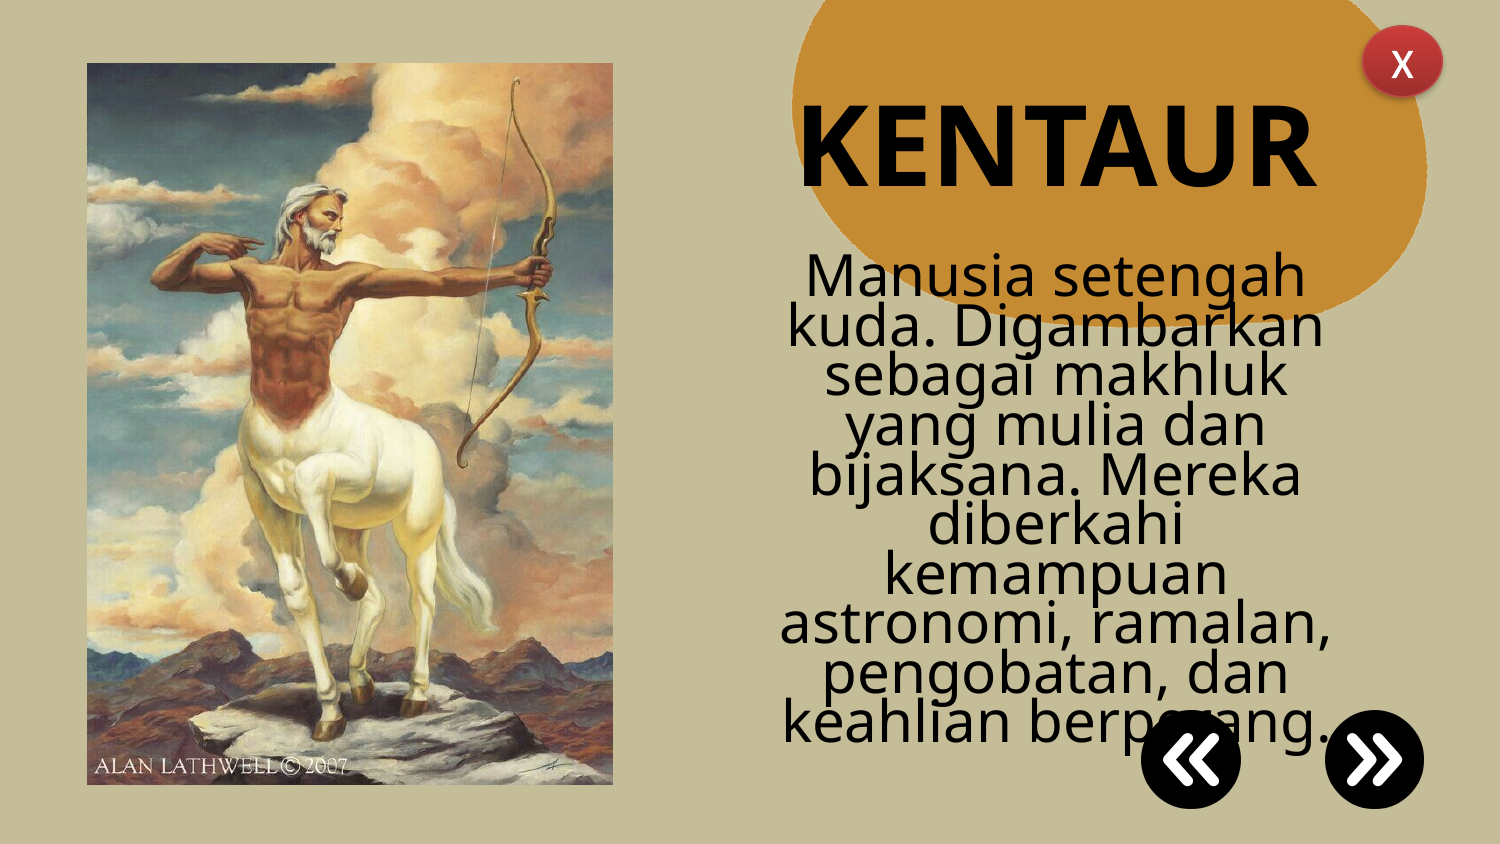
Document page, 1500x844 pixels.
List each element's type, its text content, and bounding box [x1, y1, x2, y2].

text_box KENTAUR Manusia setengah kuda. Digambarkan sebagai makhluk yang mulia dan bijaksana. Mereka diberkahi kemampuan astronomi, ramalan, pengobatan, dan keahlian berperang. [762, 159, 1350, 755]
picture [719, 0, 1499, 366]
picture [87, 63, 613, 785]
text_box X [1430, 34, 1444, 88]
picture [1324, 709, 1424, 809]
picture [1141, 709, 1241, 809]
